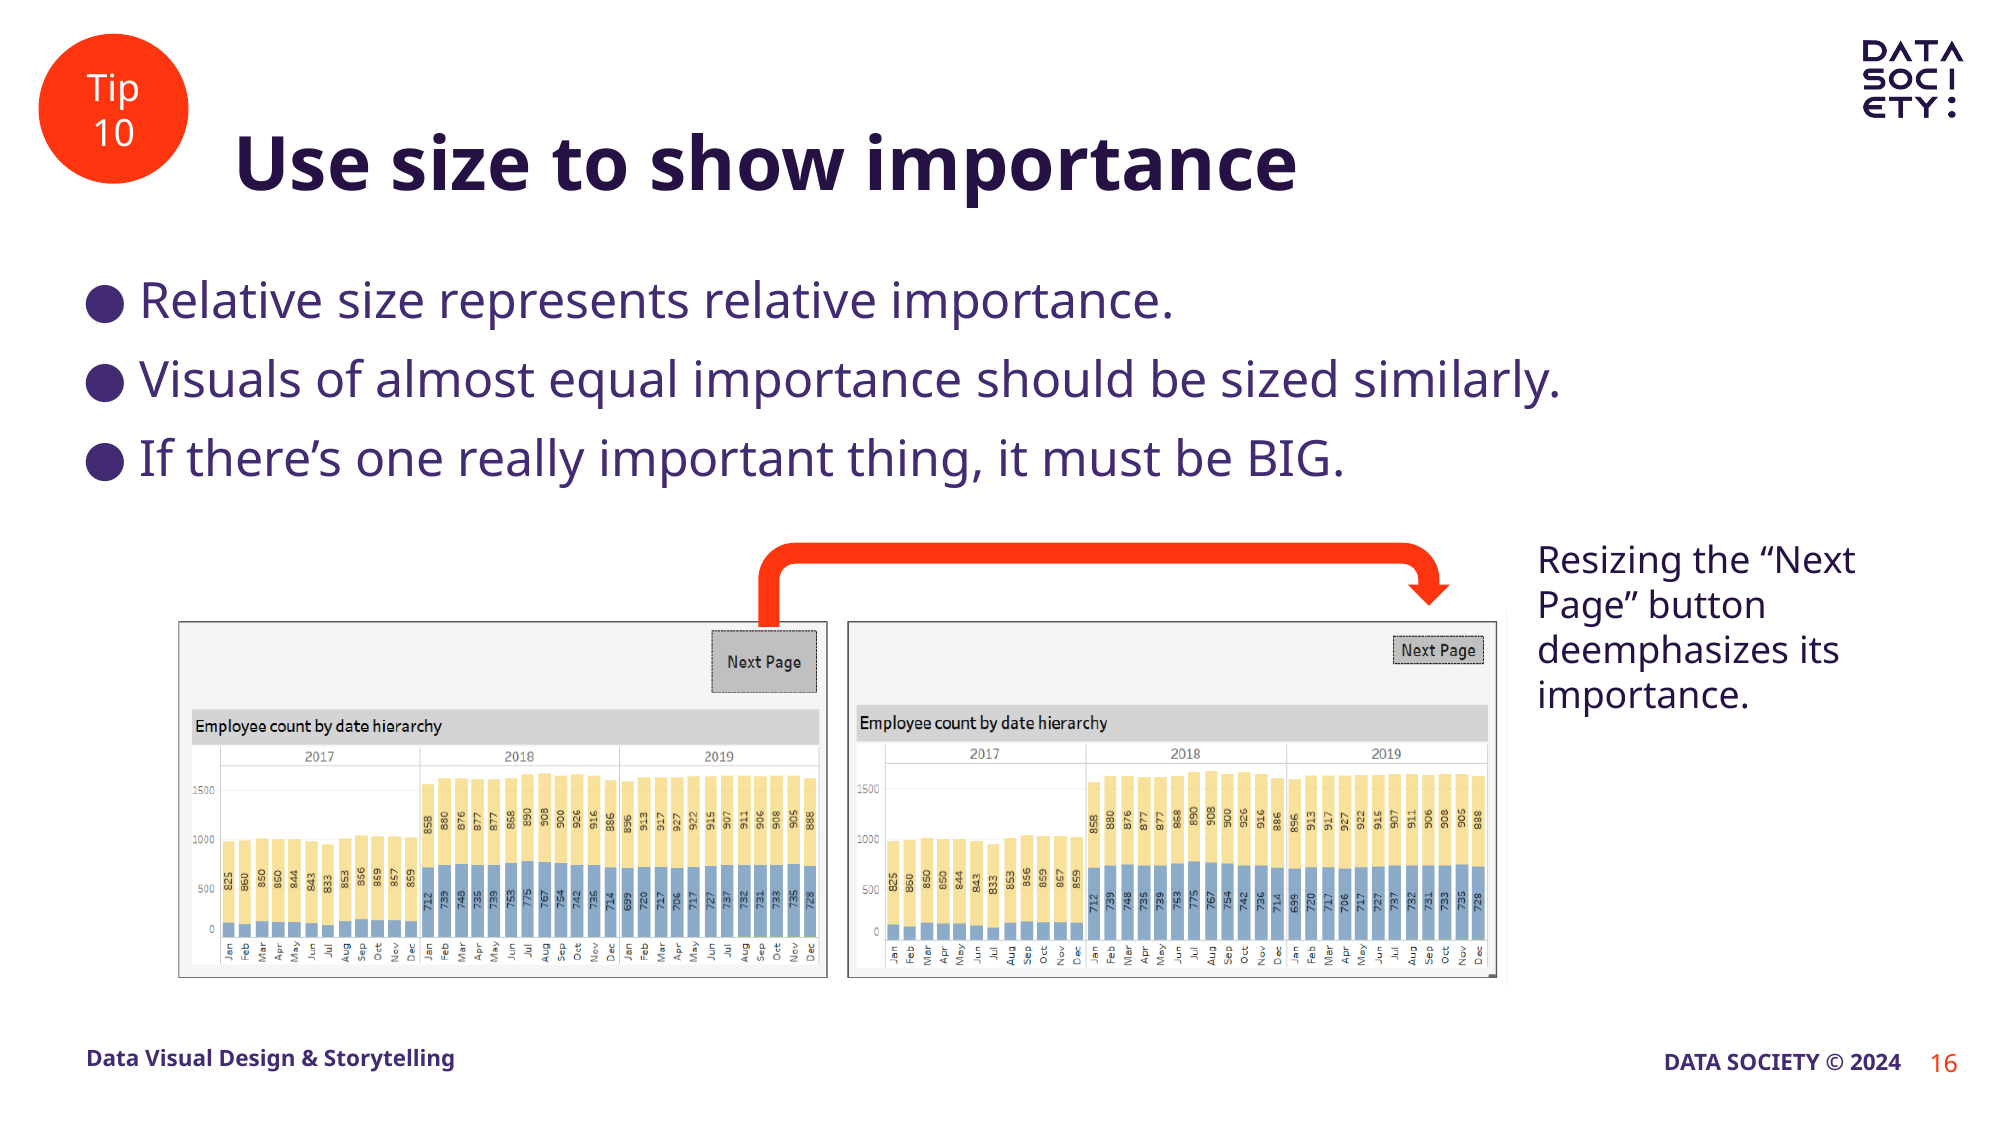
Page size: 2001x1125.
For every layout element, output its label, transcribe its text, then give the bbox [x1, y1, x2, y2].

list Relative size represents relative importance. Visuals of almost equal importance should be sized similarly. If there’s one really important thing, it must be BIG. [68, 252, 1932, 1000]
slide_number 16 [1853, 1033, 1974, 1097]
text_box Tip 10 [38, 33, 189, 184]
picture [1863, 40, 1964, 118]
text_box [758, 542, 1450, 608]
text_box Resizing the “Next Page” button deemphasizes its importance. [1522, 528, 1974, 724]
title Use size to show importance [68, 87, 1932, 213]
picture [169, 609, 1507, 987]
